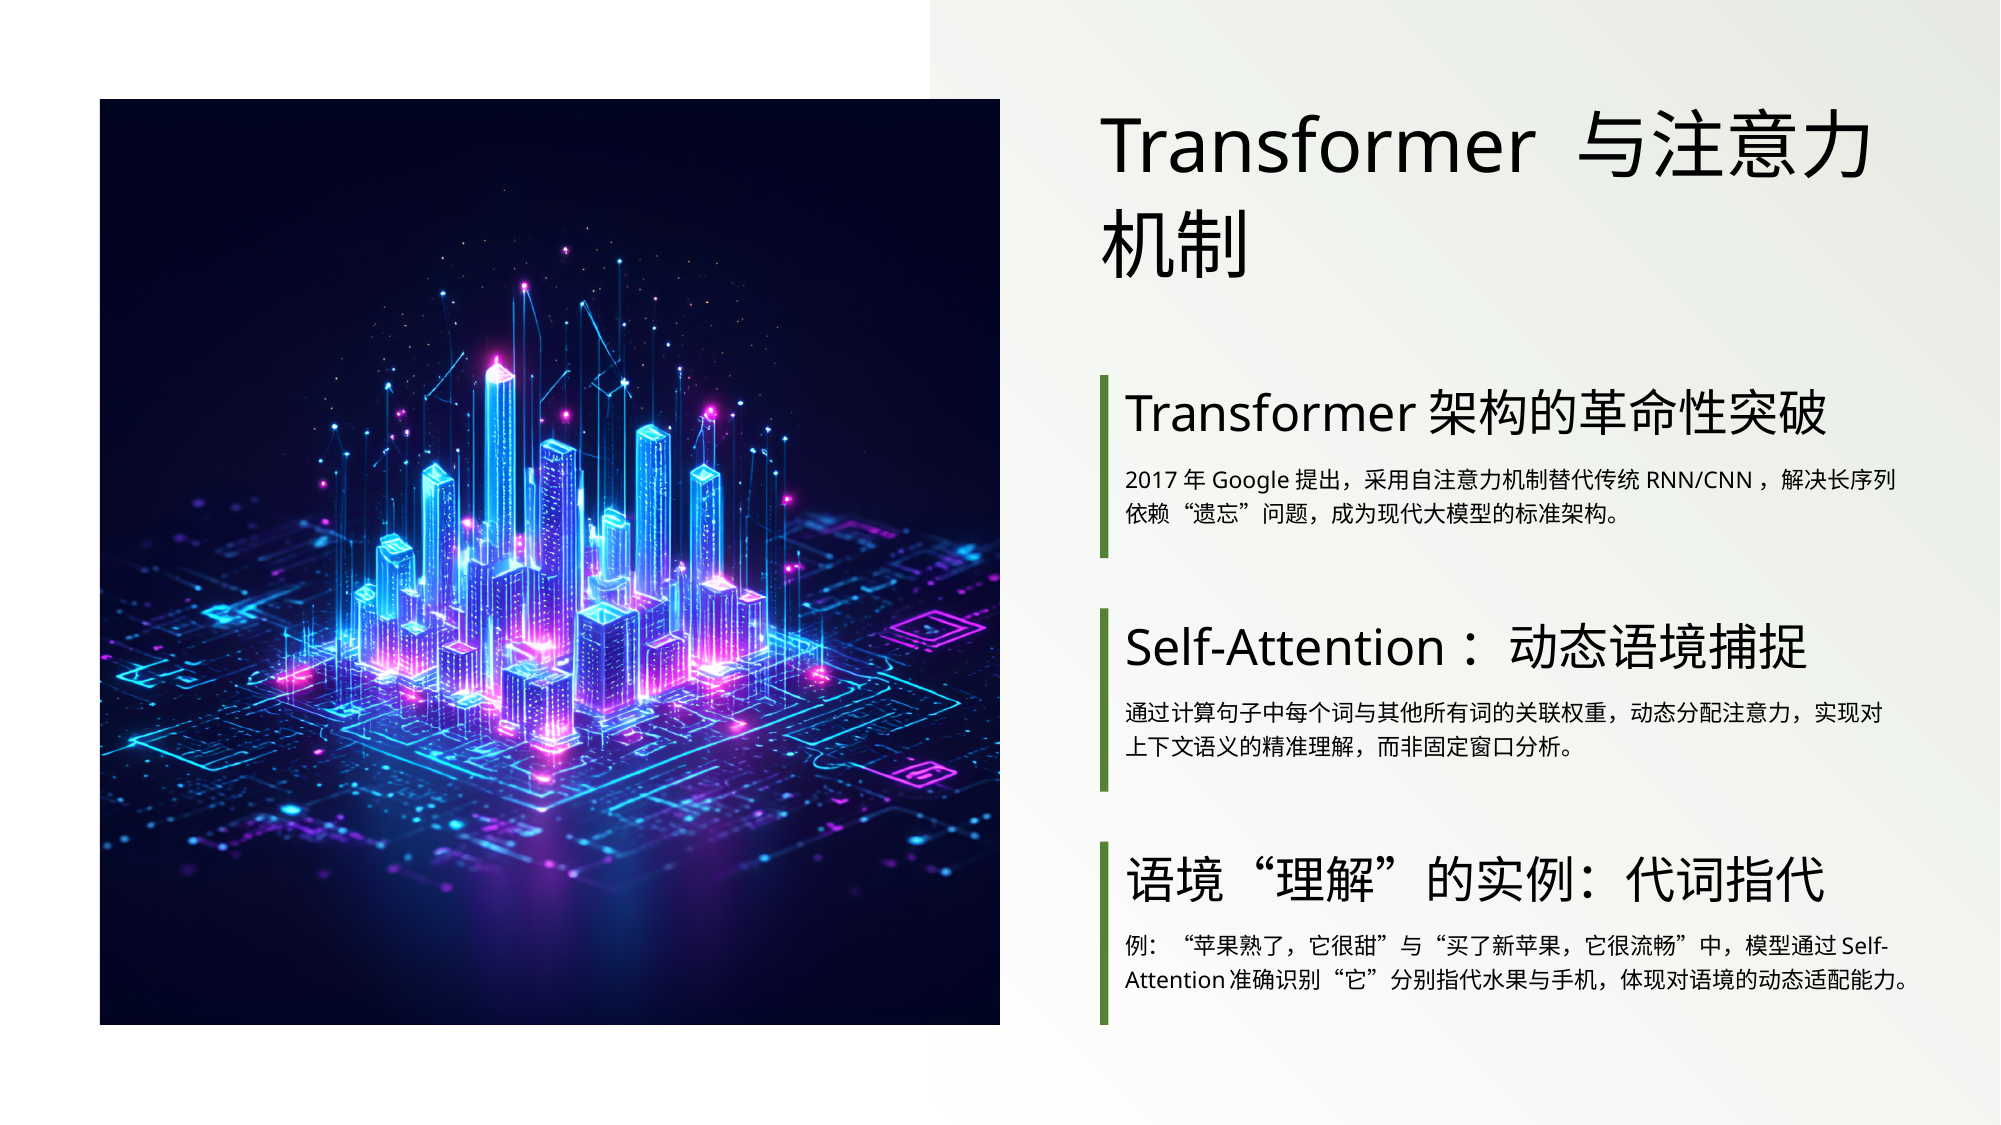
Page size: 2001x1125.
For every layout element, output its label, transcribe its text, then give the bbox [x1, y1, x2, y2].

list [99, 99, 1000, 1025]
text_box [1099, 374, 1901, 1025]
title Transformer 与注意力机制 [1100, 87, 1900, 288]
